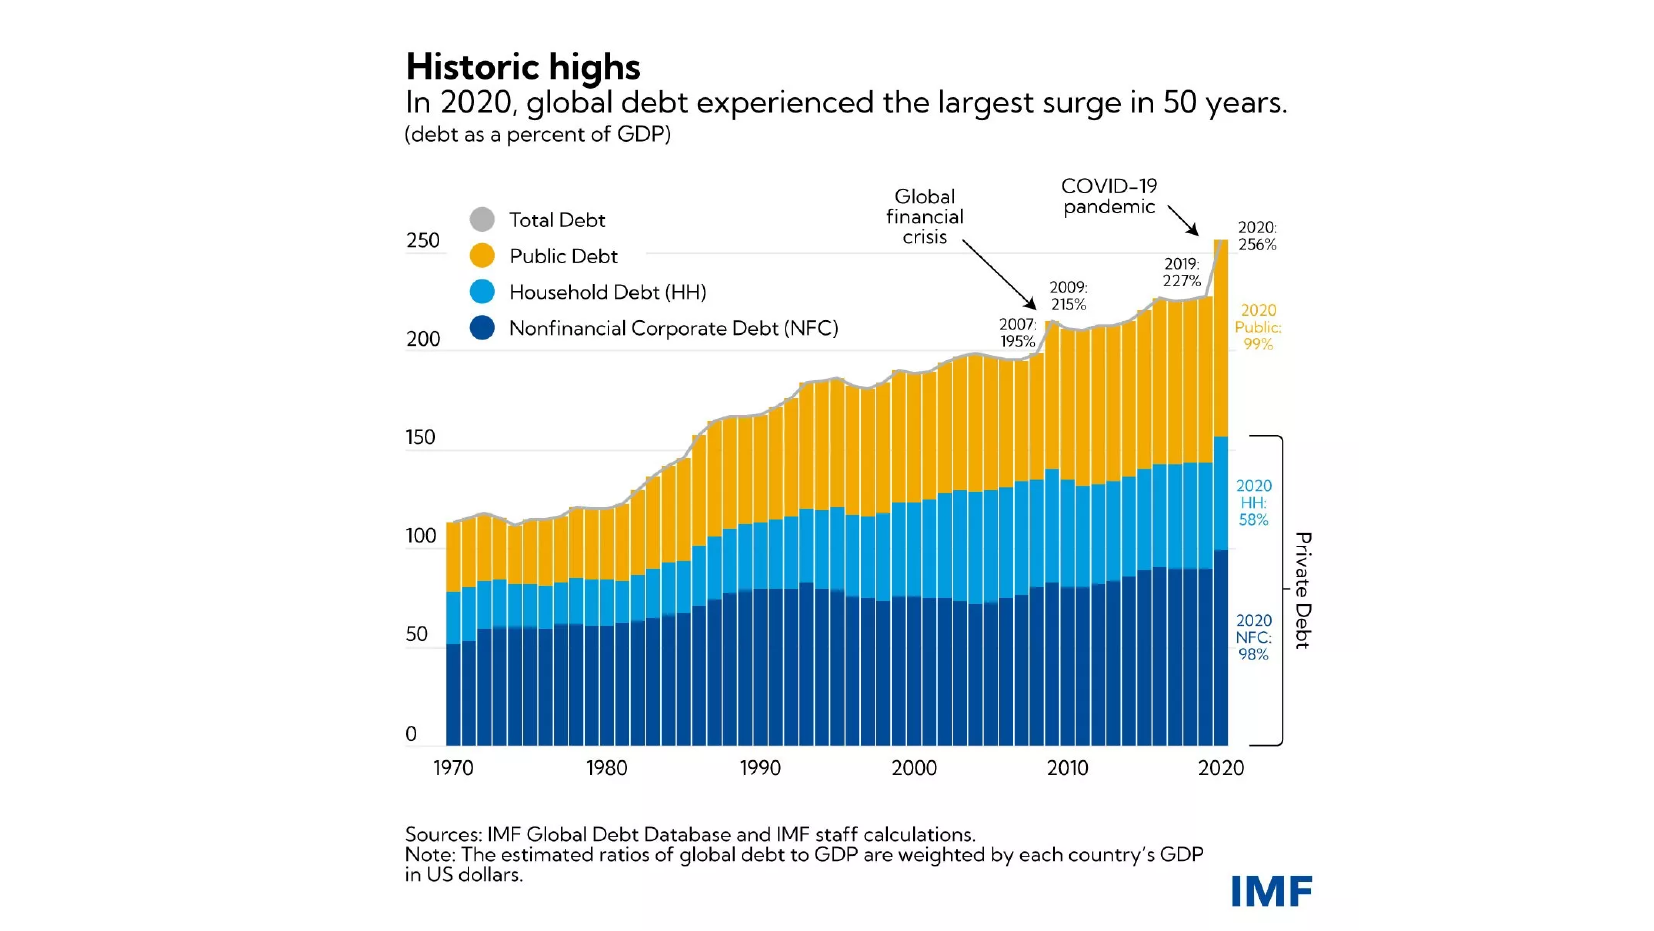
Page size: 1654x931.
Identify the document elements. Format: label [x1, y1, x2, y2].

picture [358, 0, 1359, 931]
